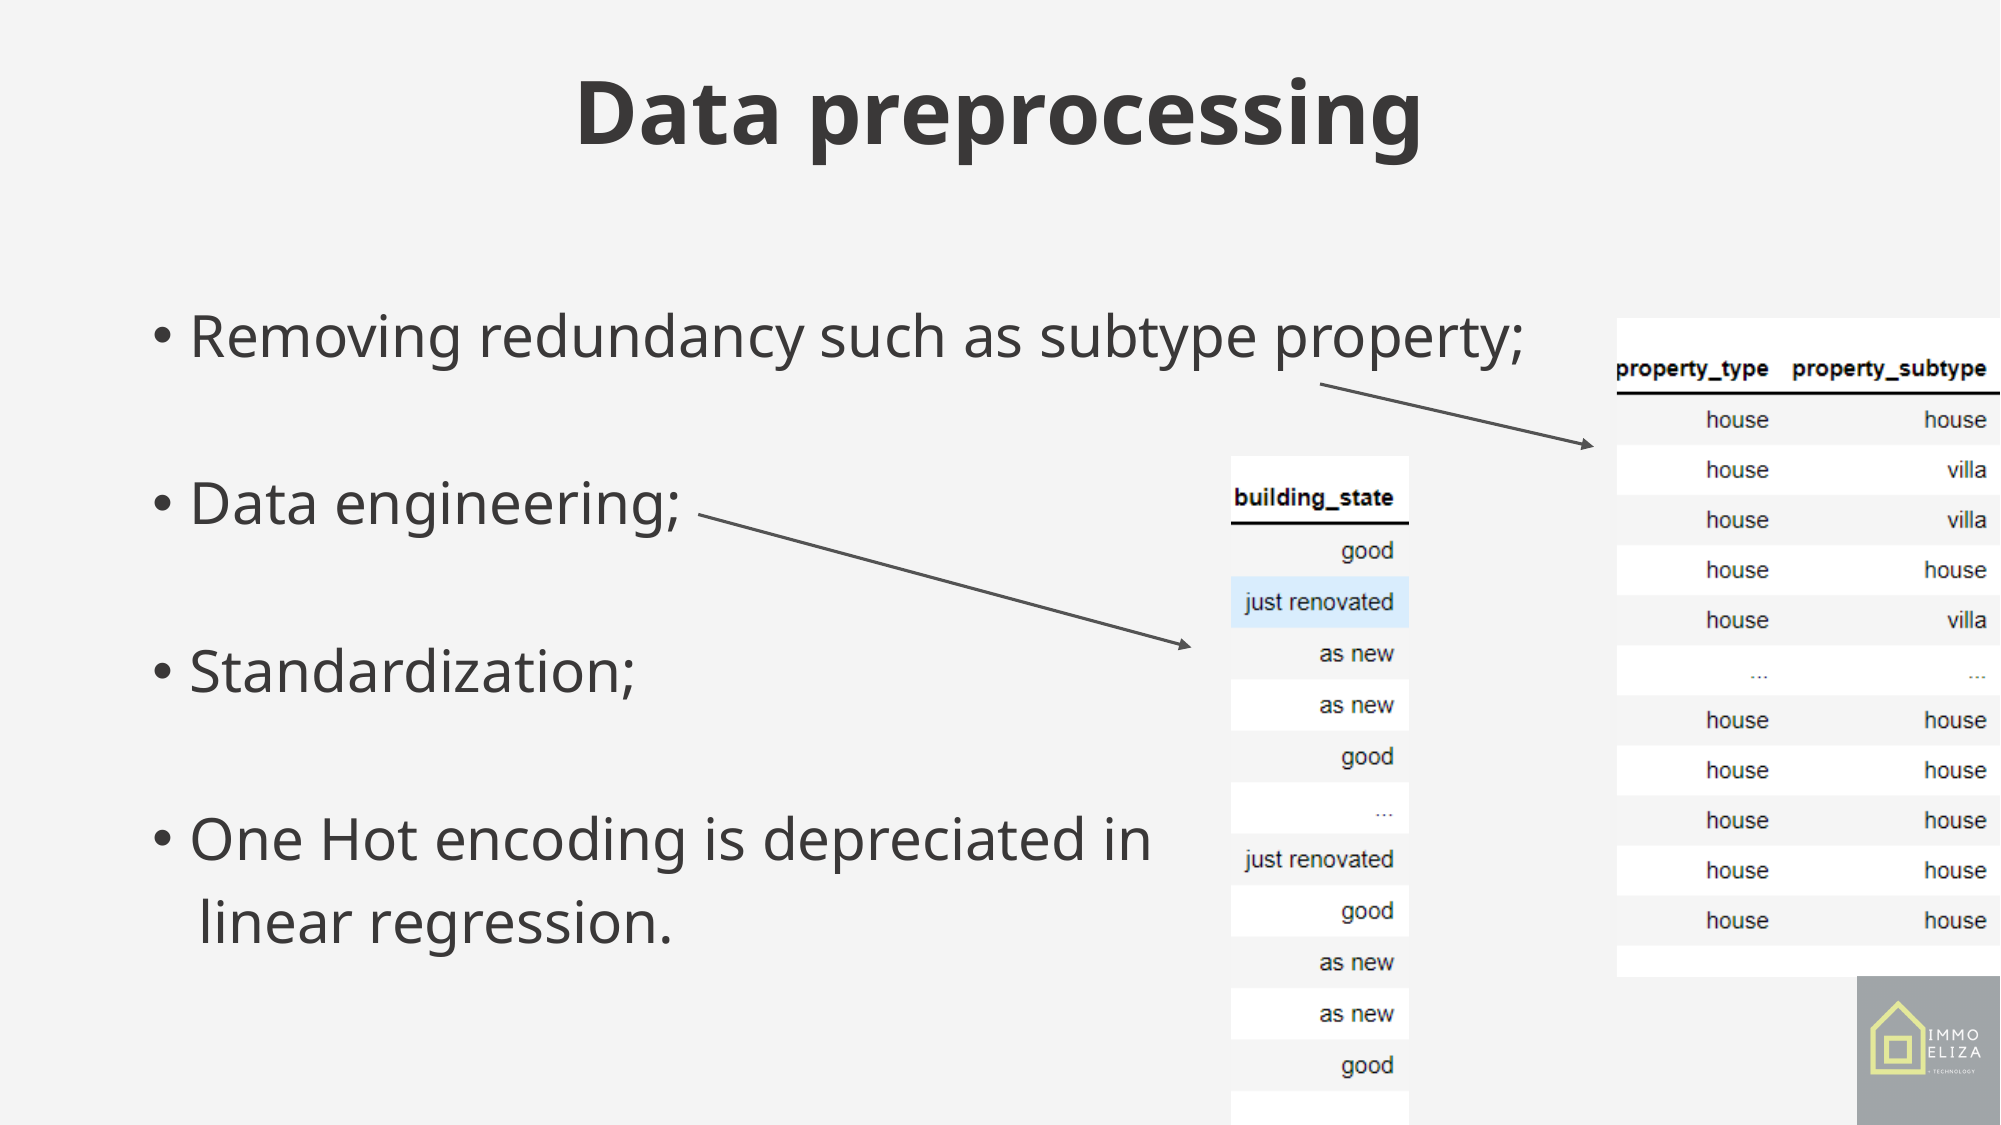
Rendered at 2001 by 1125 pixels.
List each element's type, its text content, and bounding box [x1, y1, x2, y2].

picture [1616, 317, 2000, 1125]
picture [1231, 456, 1409, 1125]
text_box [698, 514, 1192, 648]
title Data preprocessing [137, 59, 1863, 278]
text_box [1320, 384, 1594, 447]
list Removing redundancy such as subtype property; Data engineering; Standardization; One Hot encoding is depreciated in linear regression. [137, 299, 1863, 1014]
